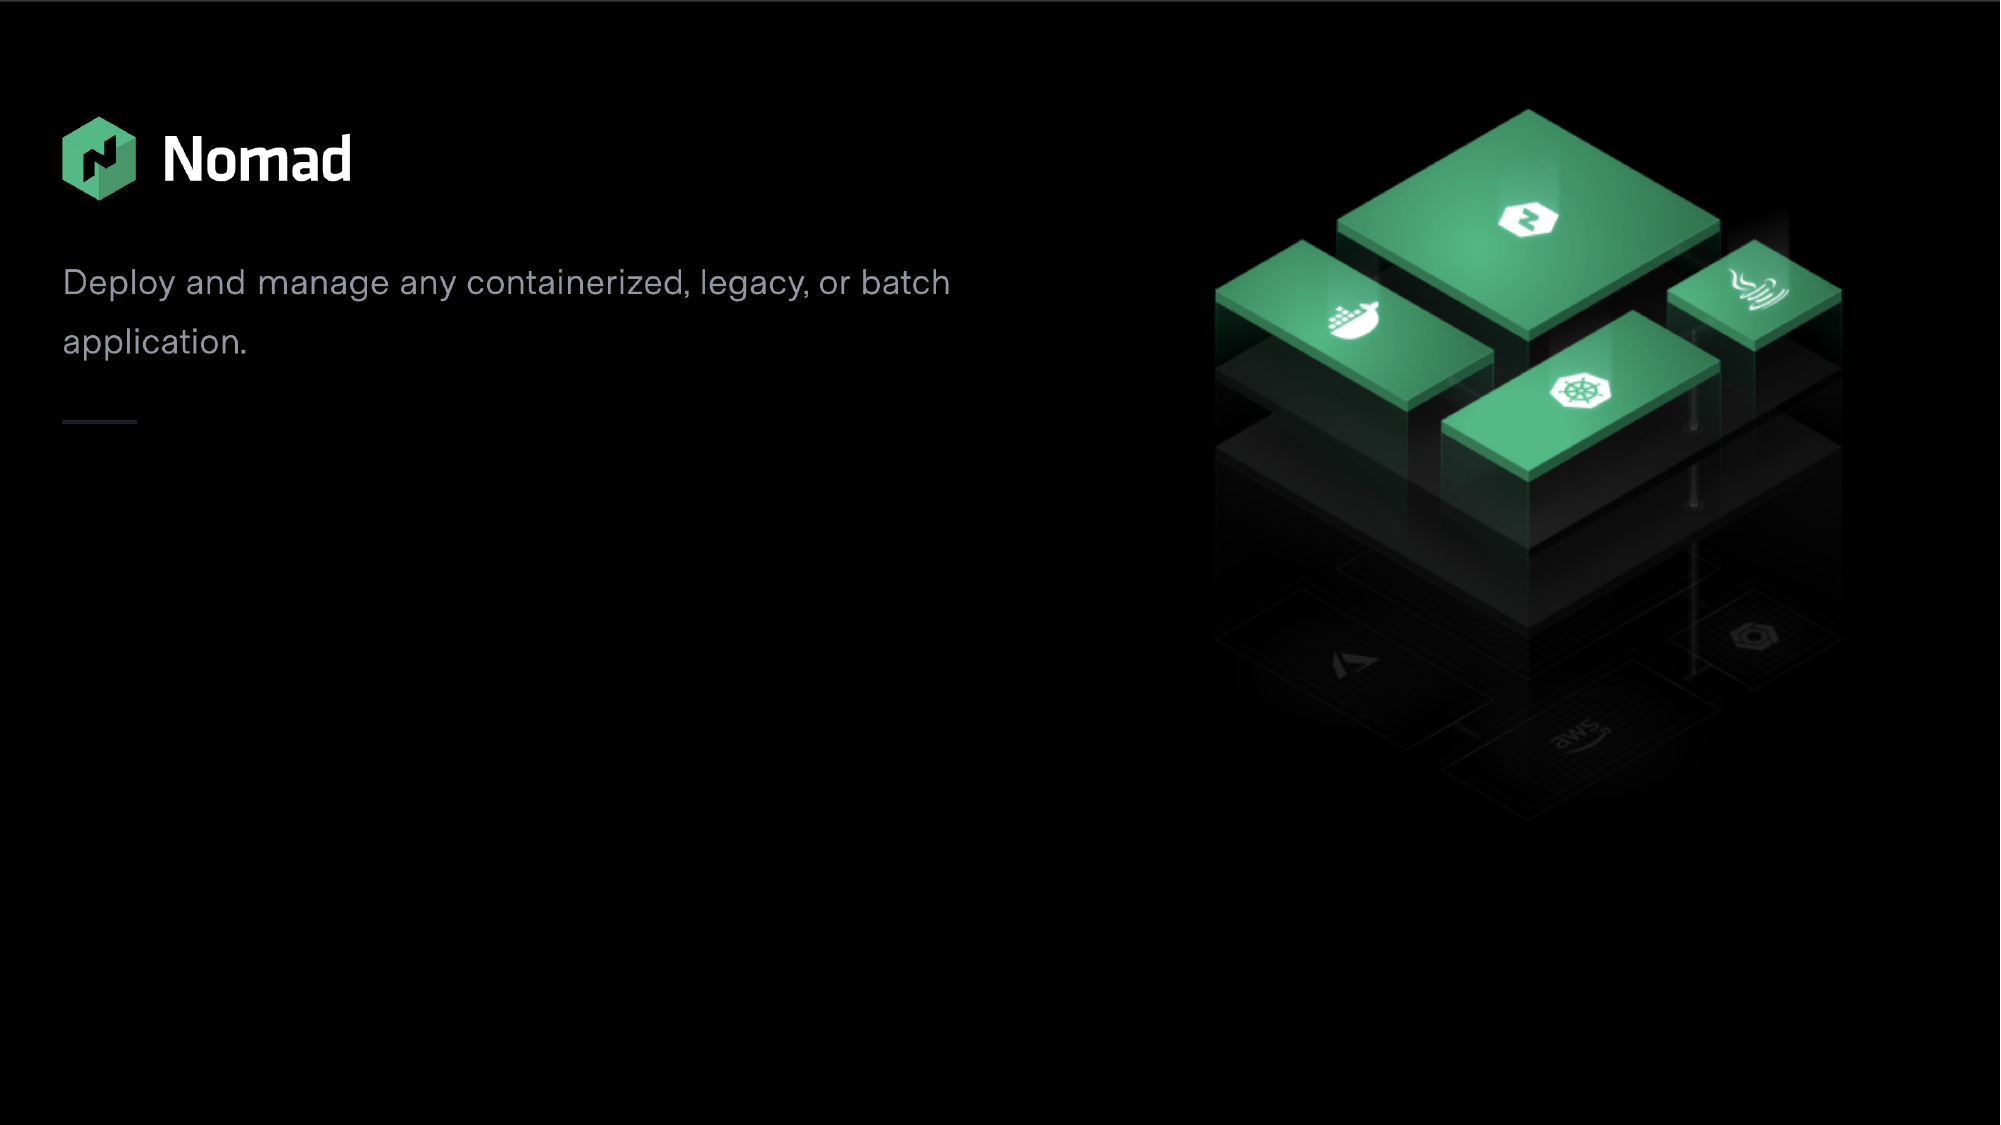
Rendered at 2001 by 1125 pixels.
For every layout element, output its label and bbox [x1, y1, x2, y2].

picture [0, 0, 2000, 967]
